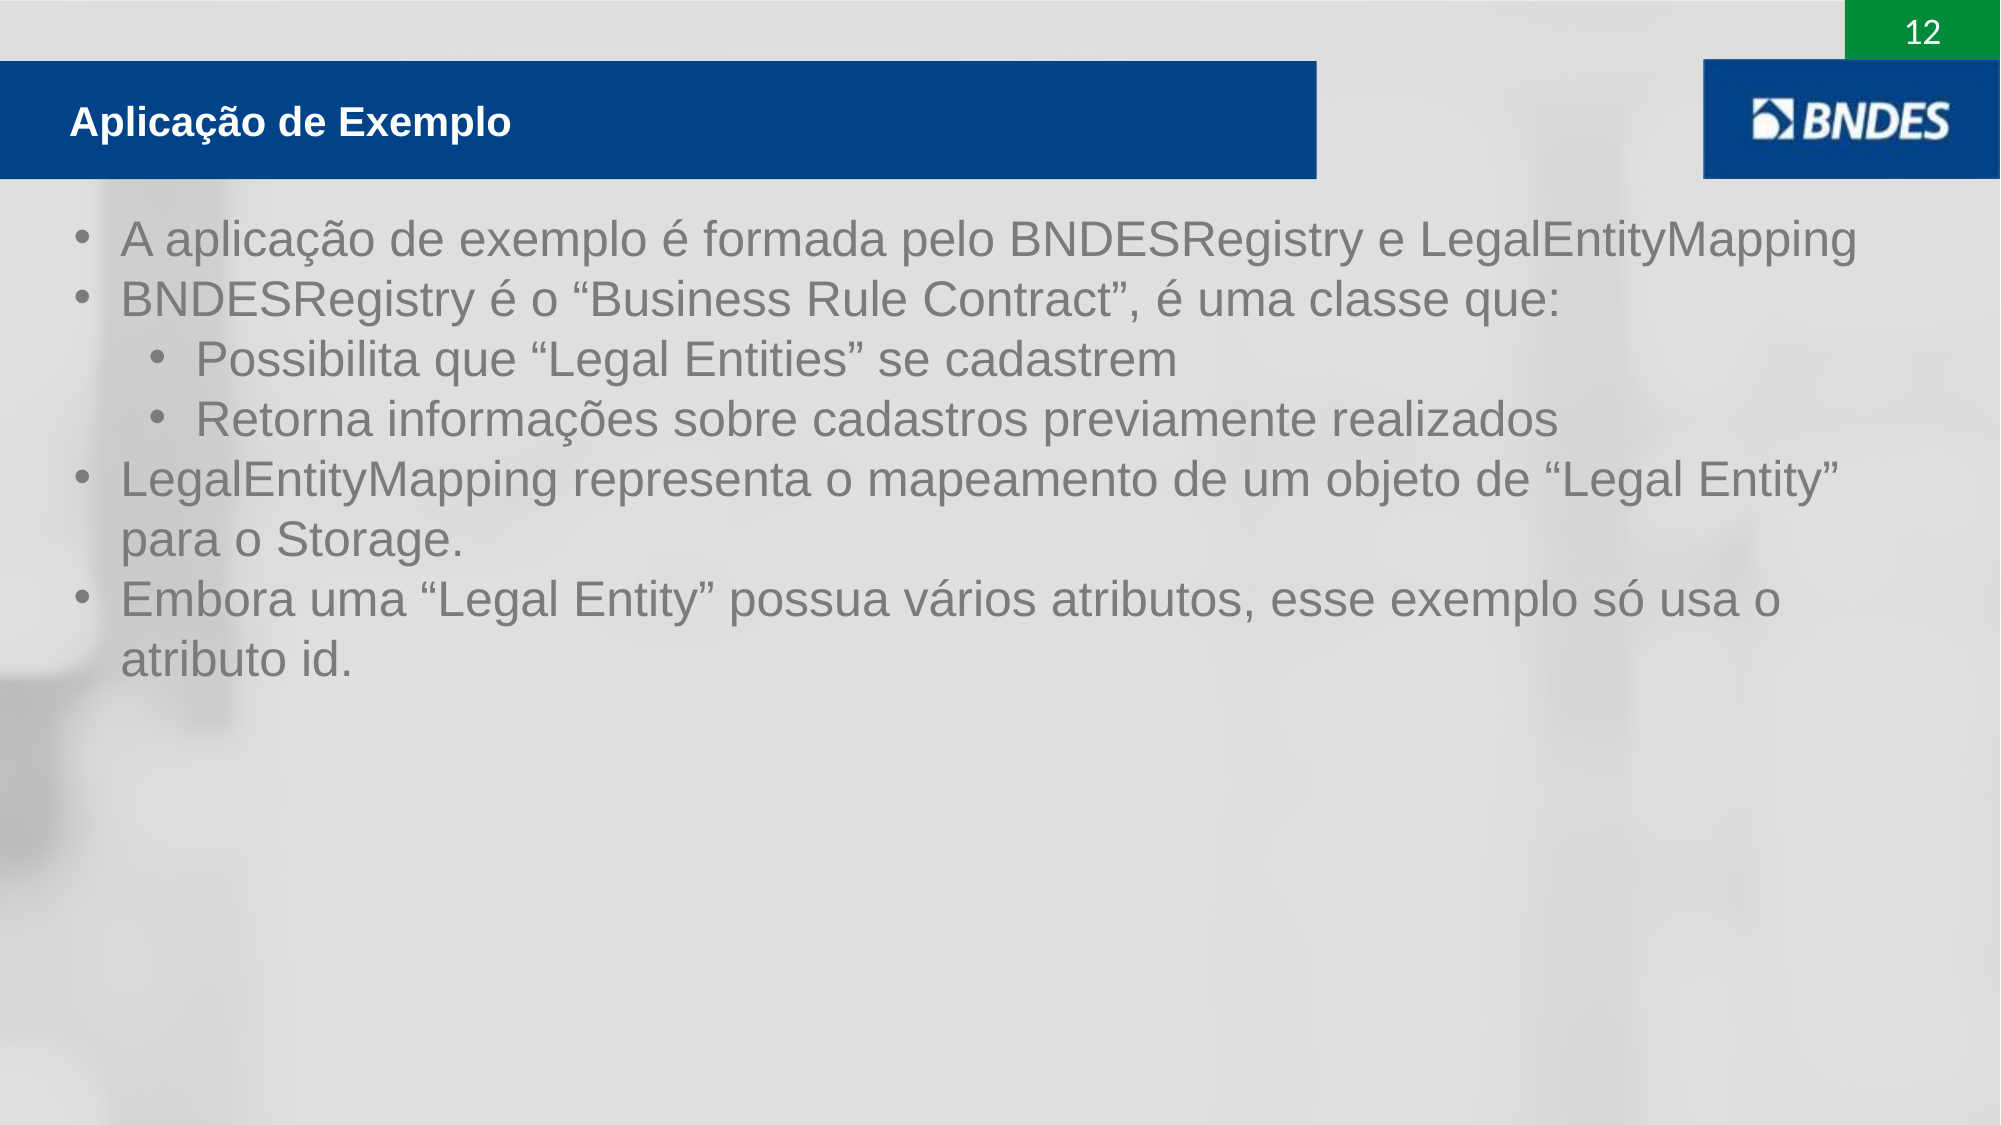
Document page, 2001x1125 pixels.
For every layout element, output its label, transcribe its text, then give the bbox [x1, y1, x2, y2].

text_box A aplicação de exemplo é formada pelo BNDESRegistry e LegalEntityMapping BNDESRegistry é o “Business Rule Contract”, é uma classe que: Possibilita que “Legal Entities” se cadastrem Retorna informações sobre cadastros previamente realizados LegalEntityMapping representa o mapeamento de um objeto de “Legal Entity” para o Storage. Embora uma “Legal Entity” possua vários atributos, esse exemplo só usa o atributo id. [58, 198, 1932, 694]
text_box Aplicação de Exemplo [57, 89, 524, 151]
picture [1703, 2, 2001, 1125]
text_box [0, 60, 1318, 180]
